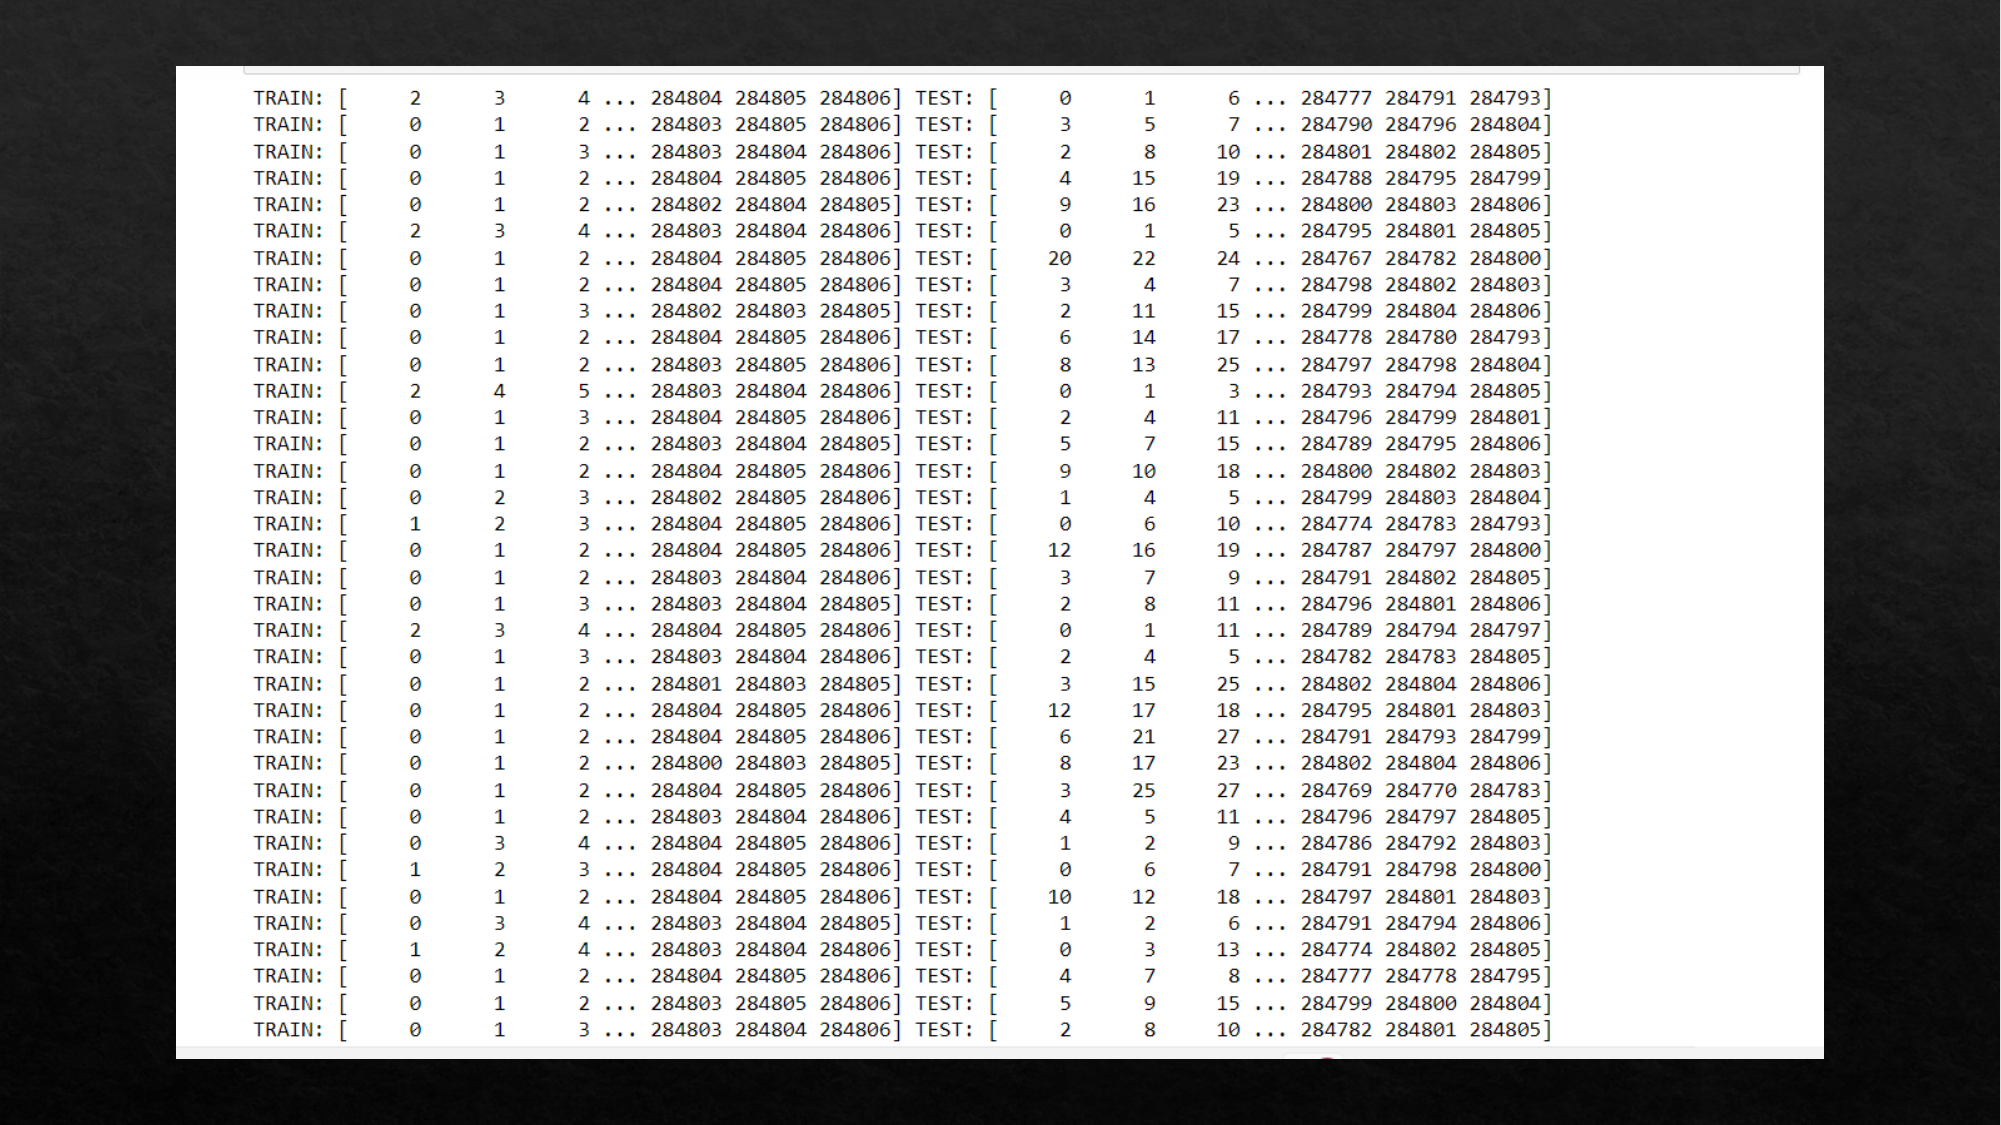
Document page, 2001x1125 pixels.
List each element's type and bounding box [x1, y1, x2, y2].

picture [176, 66, 1824, 1059]
